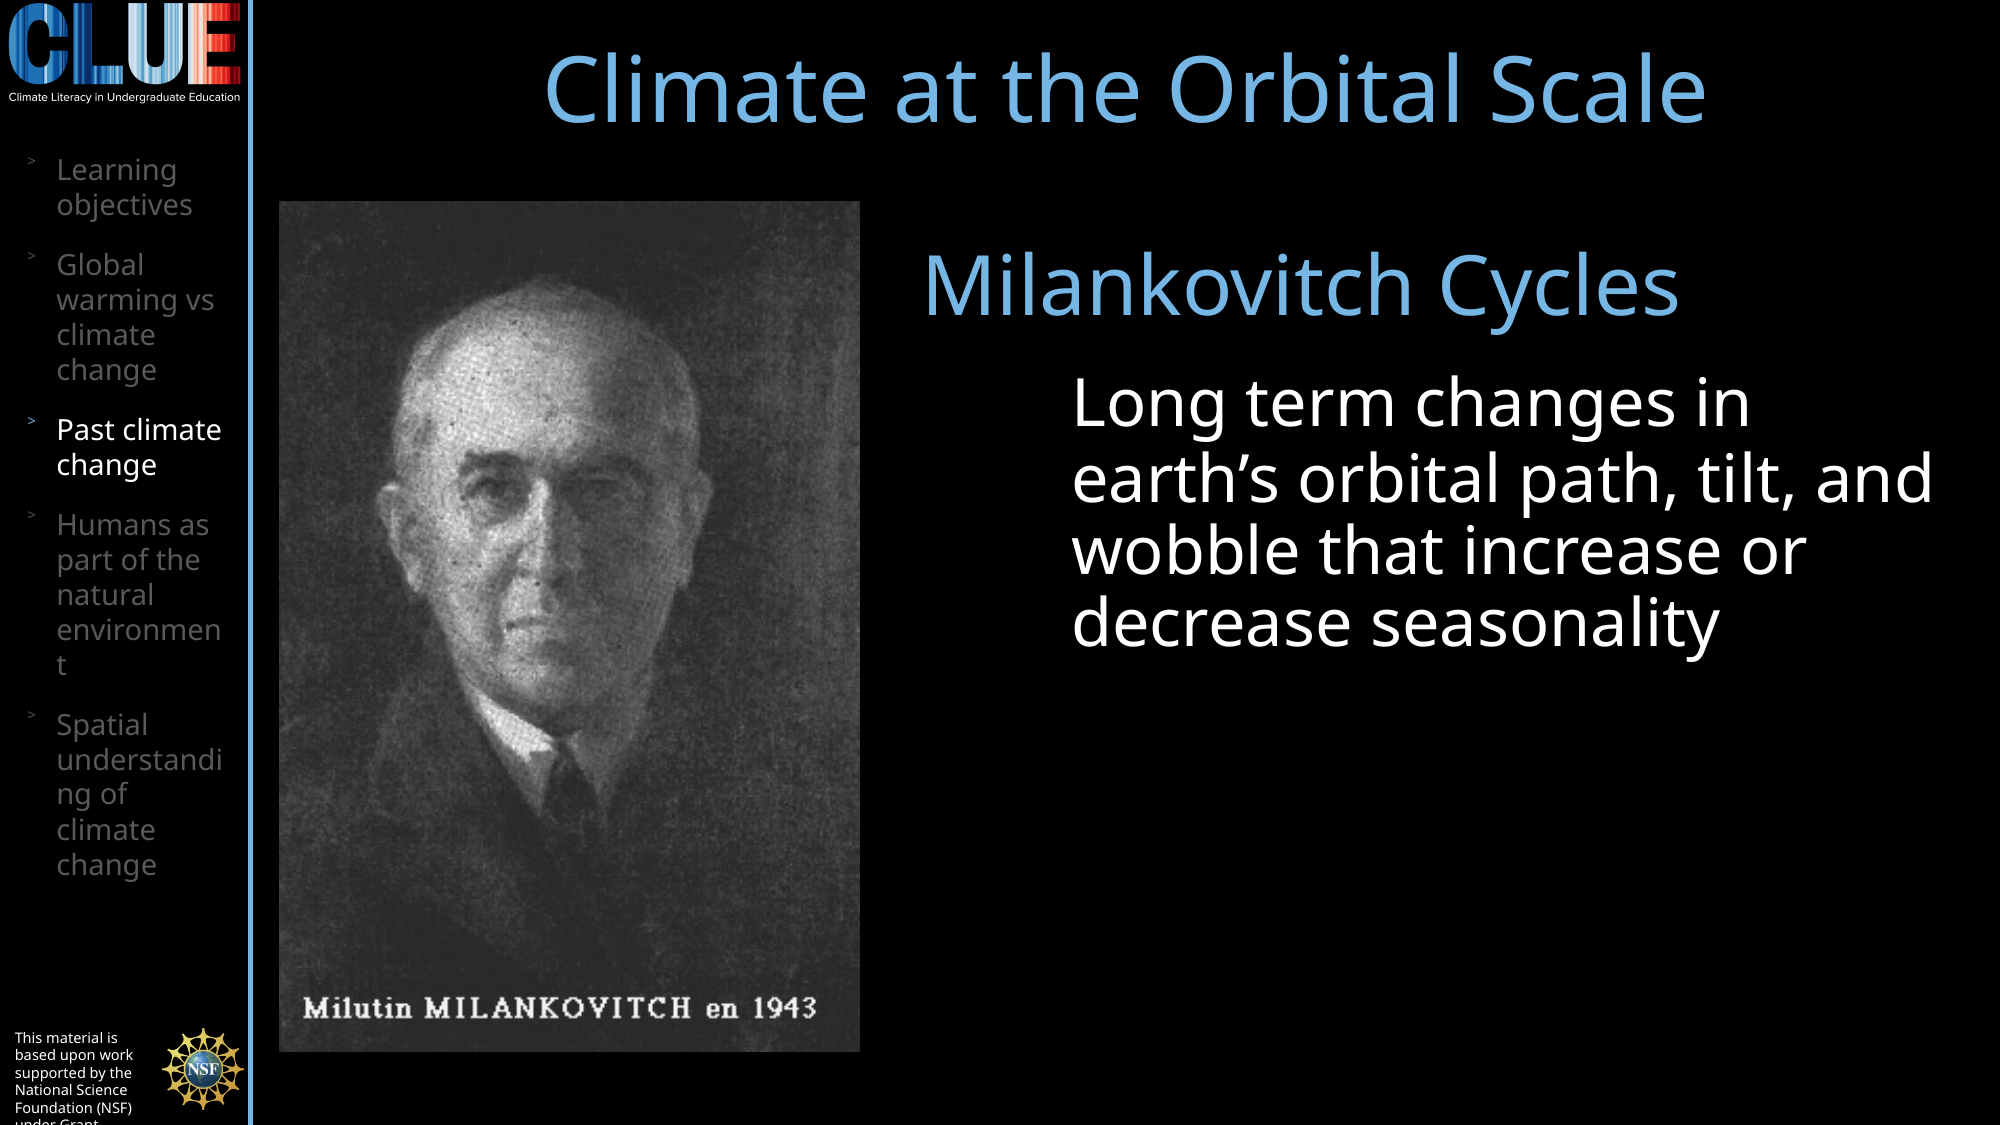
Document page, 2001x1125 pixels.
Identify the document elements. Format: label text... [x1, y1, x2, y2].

list Milankovitch Cycles Long term changes in earth’s orbital path, tilt, and wobble that increase or decrease seasonality [906, 236, 1974, 1003]
picture [3, 0, 244, 107]
picture [279, 201, 860, 1052]
title Climate at the Orbital Scale [279, 0, 1974, 202]
text_box Learning objectives Global warming vs climate change Past climate change Humans as part of the natural environment Spatial understanding of climate change [12, 144, 246, 1009]
picture [162, 1028, 244, 1110]
